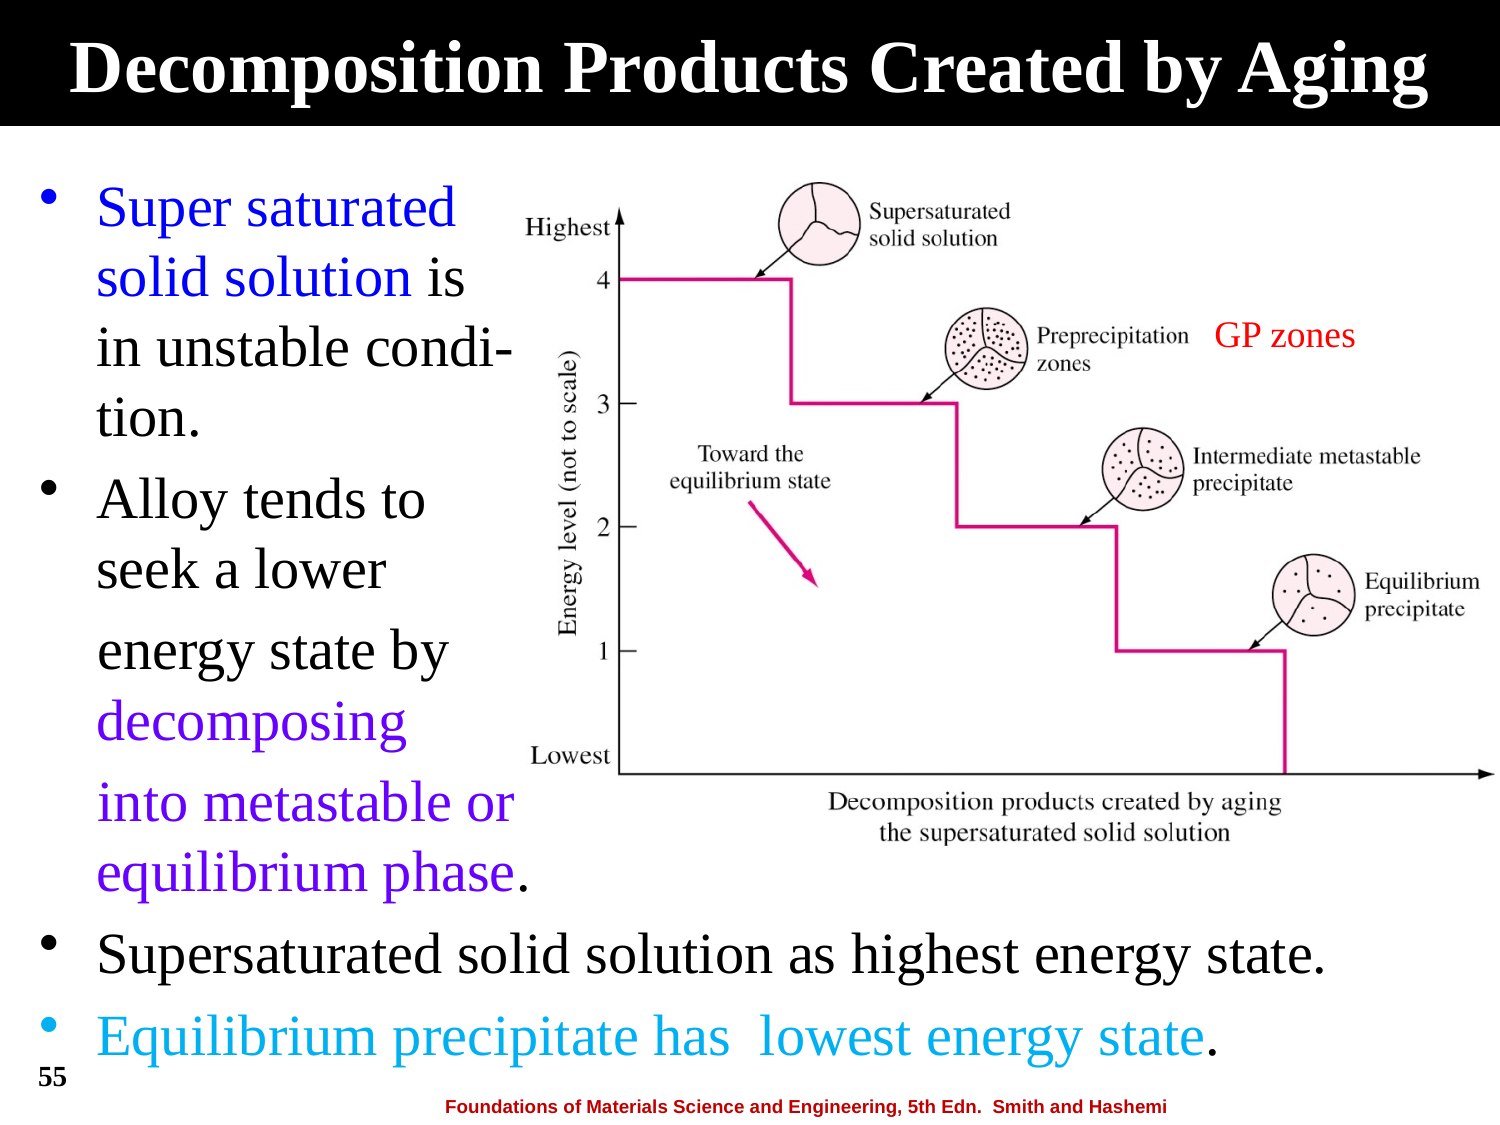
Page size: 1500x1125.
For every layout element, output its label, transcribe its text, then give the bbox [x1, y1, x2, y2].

list Super saturated solid solution is in unstable condi- tion. Alloy tends to seek a lower energy state by decomposing into metastable or equilibrium phase. Supersaturated solid solution as highest energy state. Equilibrium precipitate has lowest energy state. [24, 160, 1459, 986]
picture [525, 182, 1496, 847]
slide_number 55 [0, 1049, 83, 1125]
title Decomposition Products Created by Aging [0, 0, 1500, 126]
